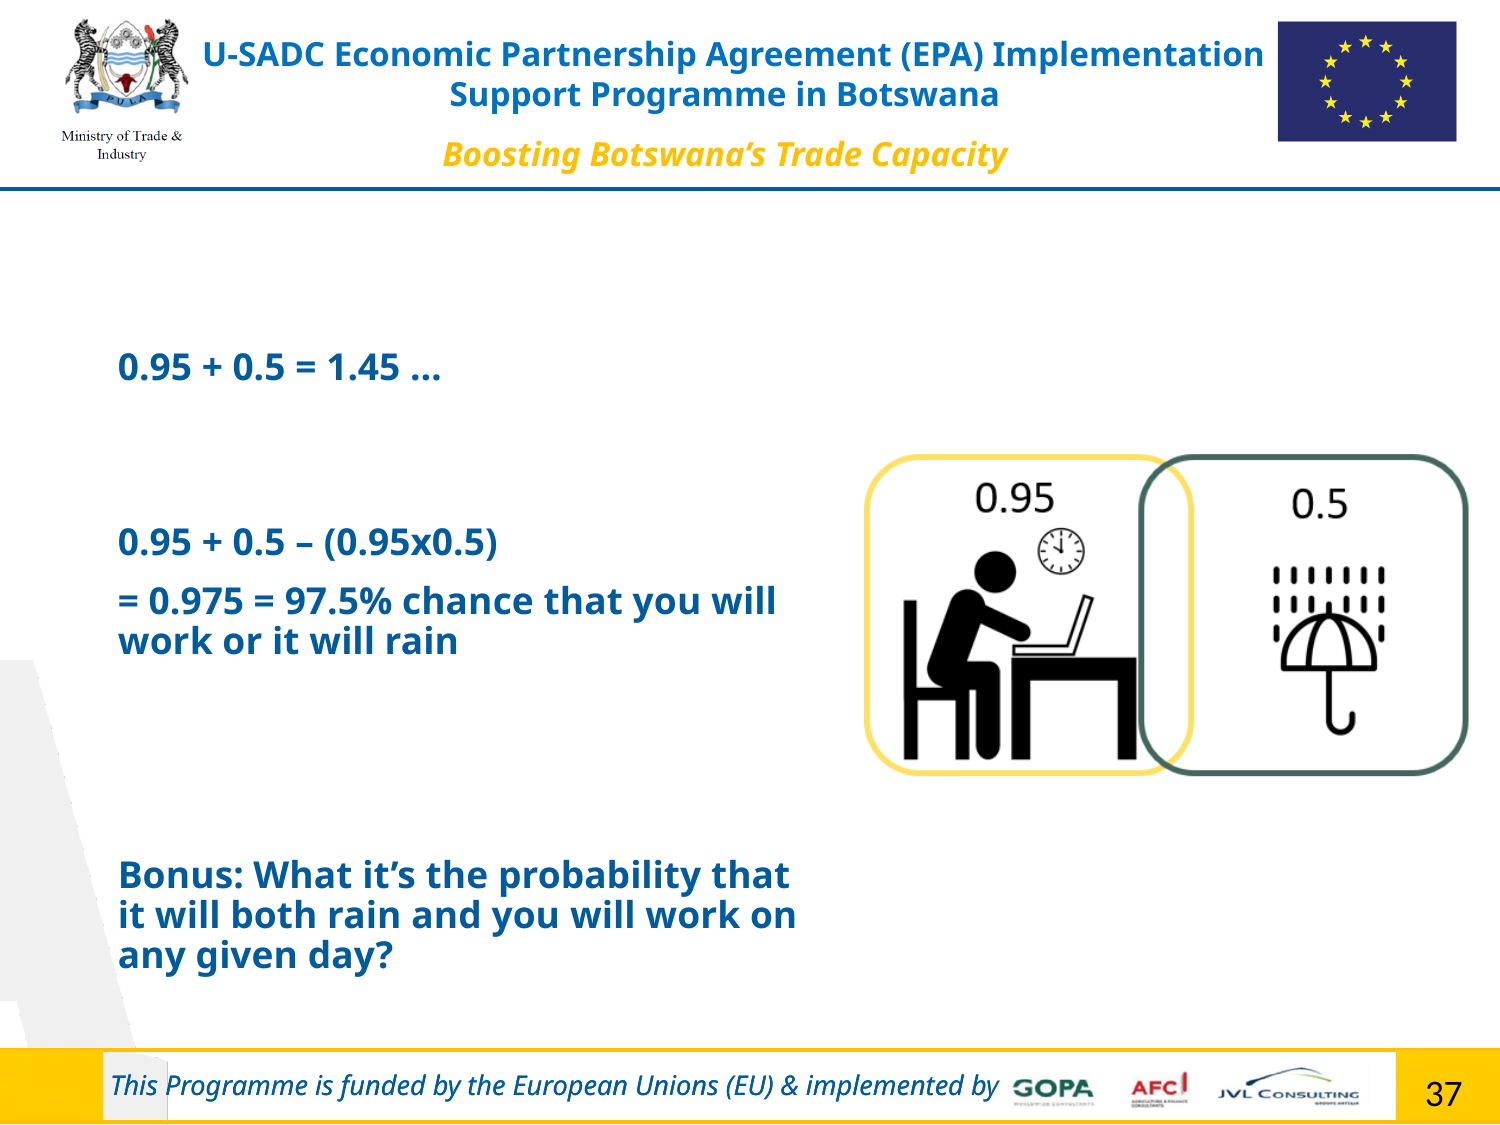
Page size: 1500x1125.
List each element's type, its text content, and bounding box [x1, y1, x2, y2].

slide_number 37 [1396, 1069, 1491, 1113]
picture [104, 1052, 168, 1120]
picture [1396, 1050, 1500, 1120]
picture [0, 660, 168, 1048]
picture [864, 447, 1471, 781]
